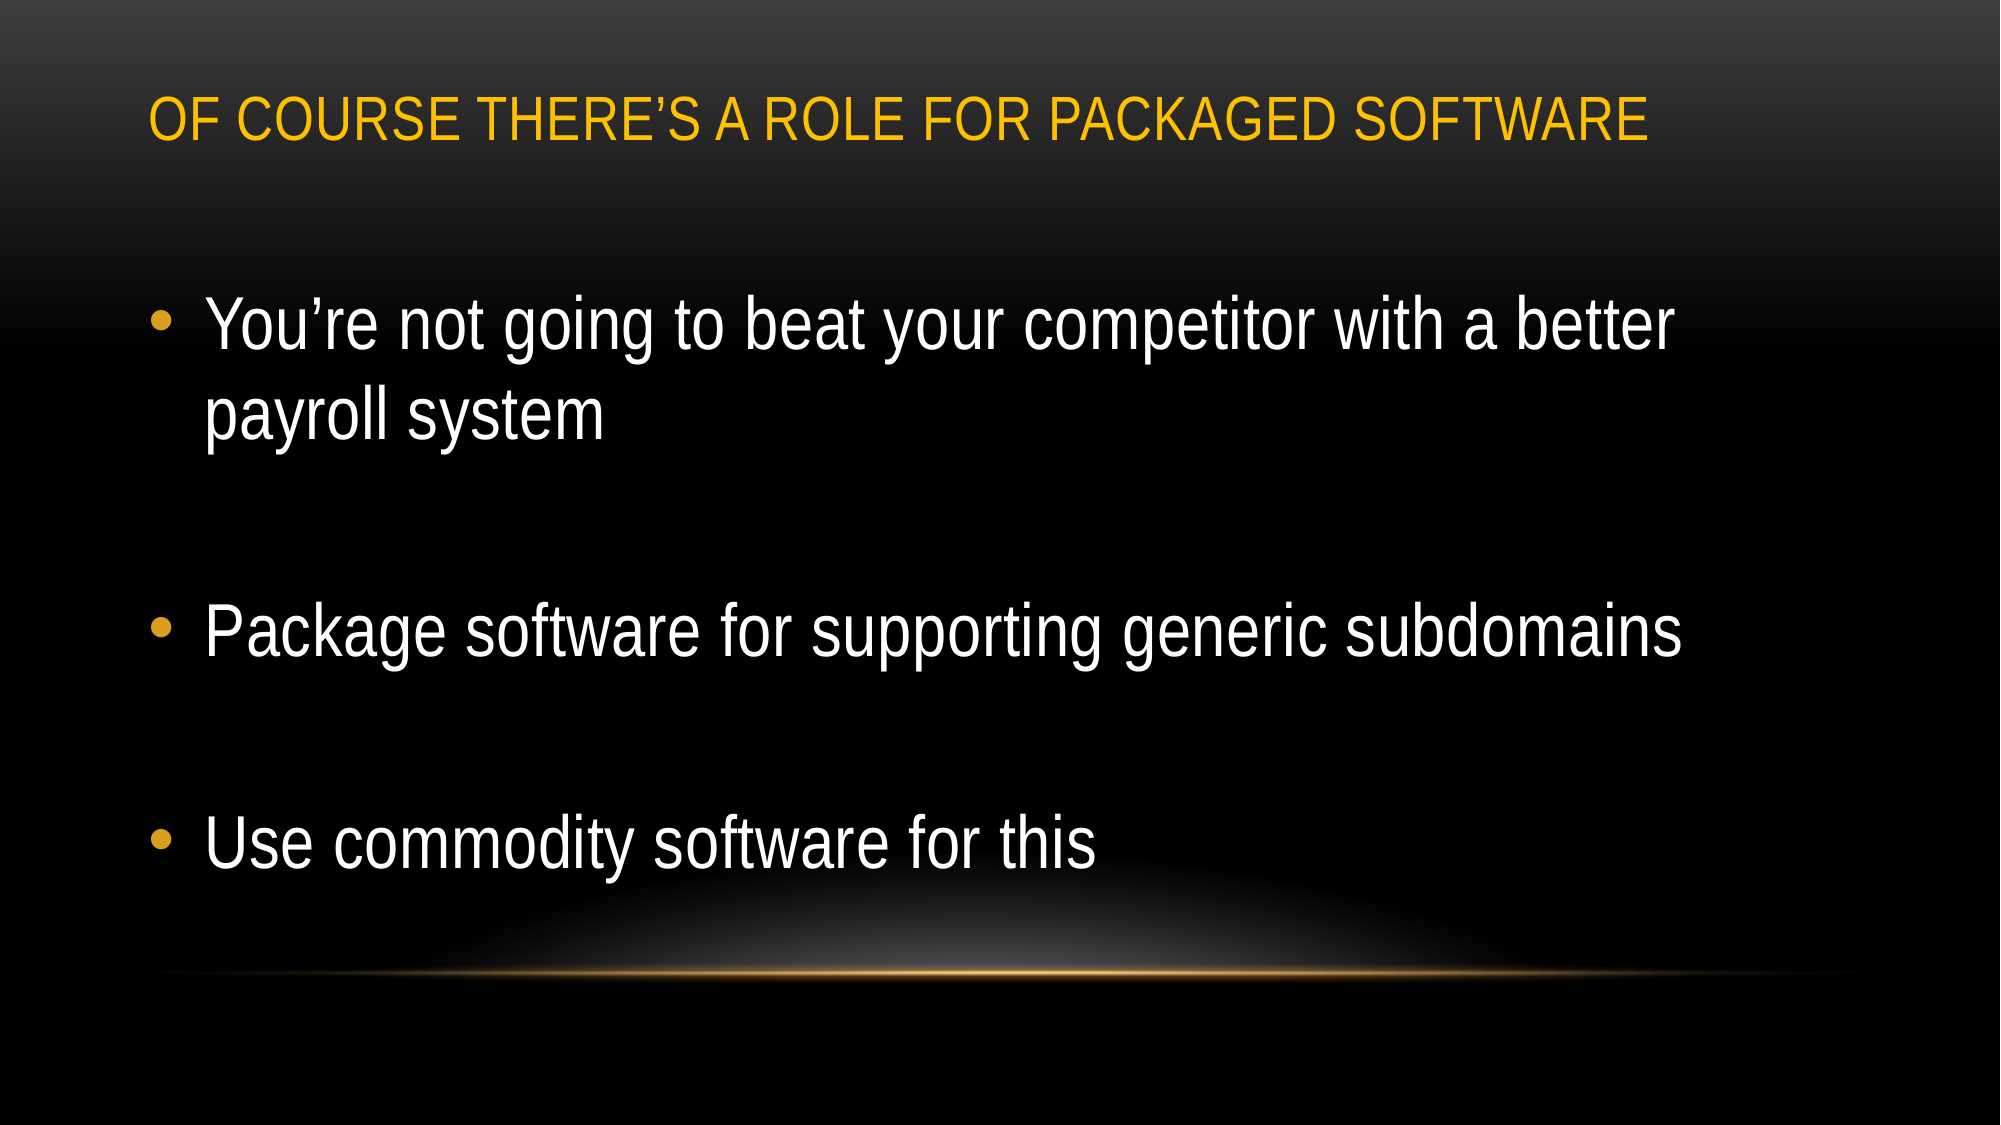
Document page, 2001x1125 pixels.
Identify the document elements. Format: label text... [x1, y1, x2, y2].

title OF COURSE There’s a role for packaged software [133, 45, 1867, 161]
list You’re not going to beat your competitor with a better payroll system Package software for supporting generic subdomains Use commodity software for this [133, 184, 1867, 938]
picture [0, 0, 2000, 1125]
